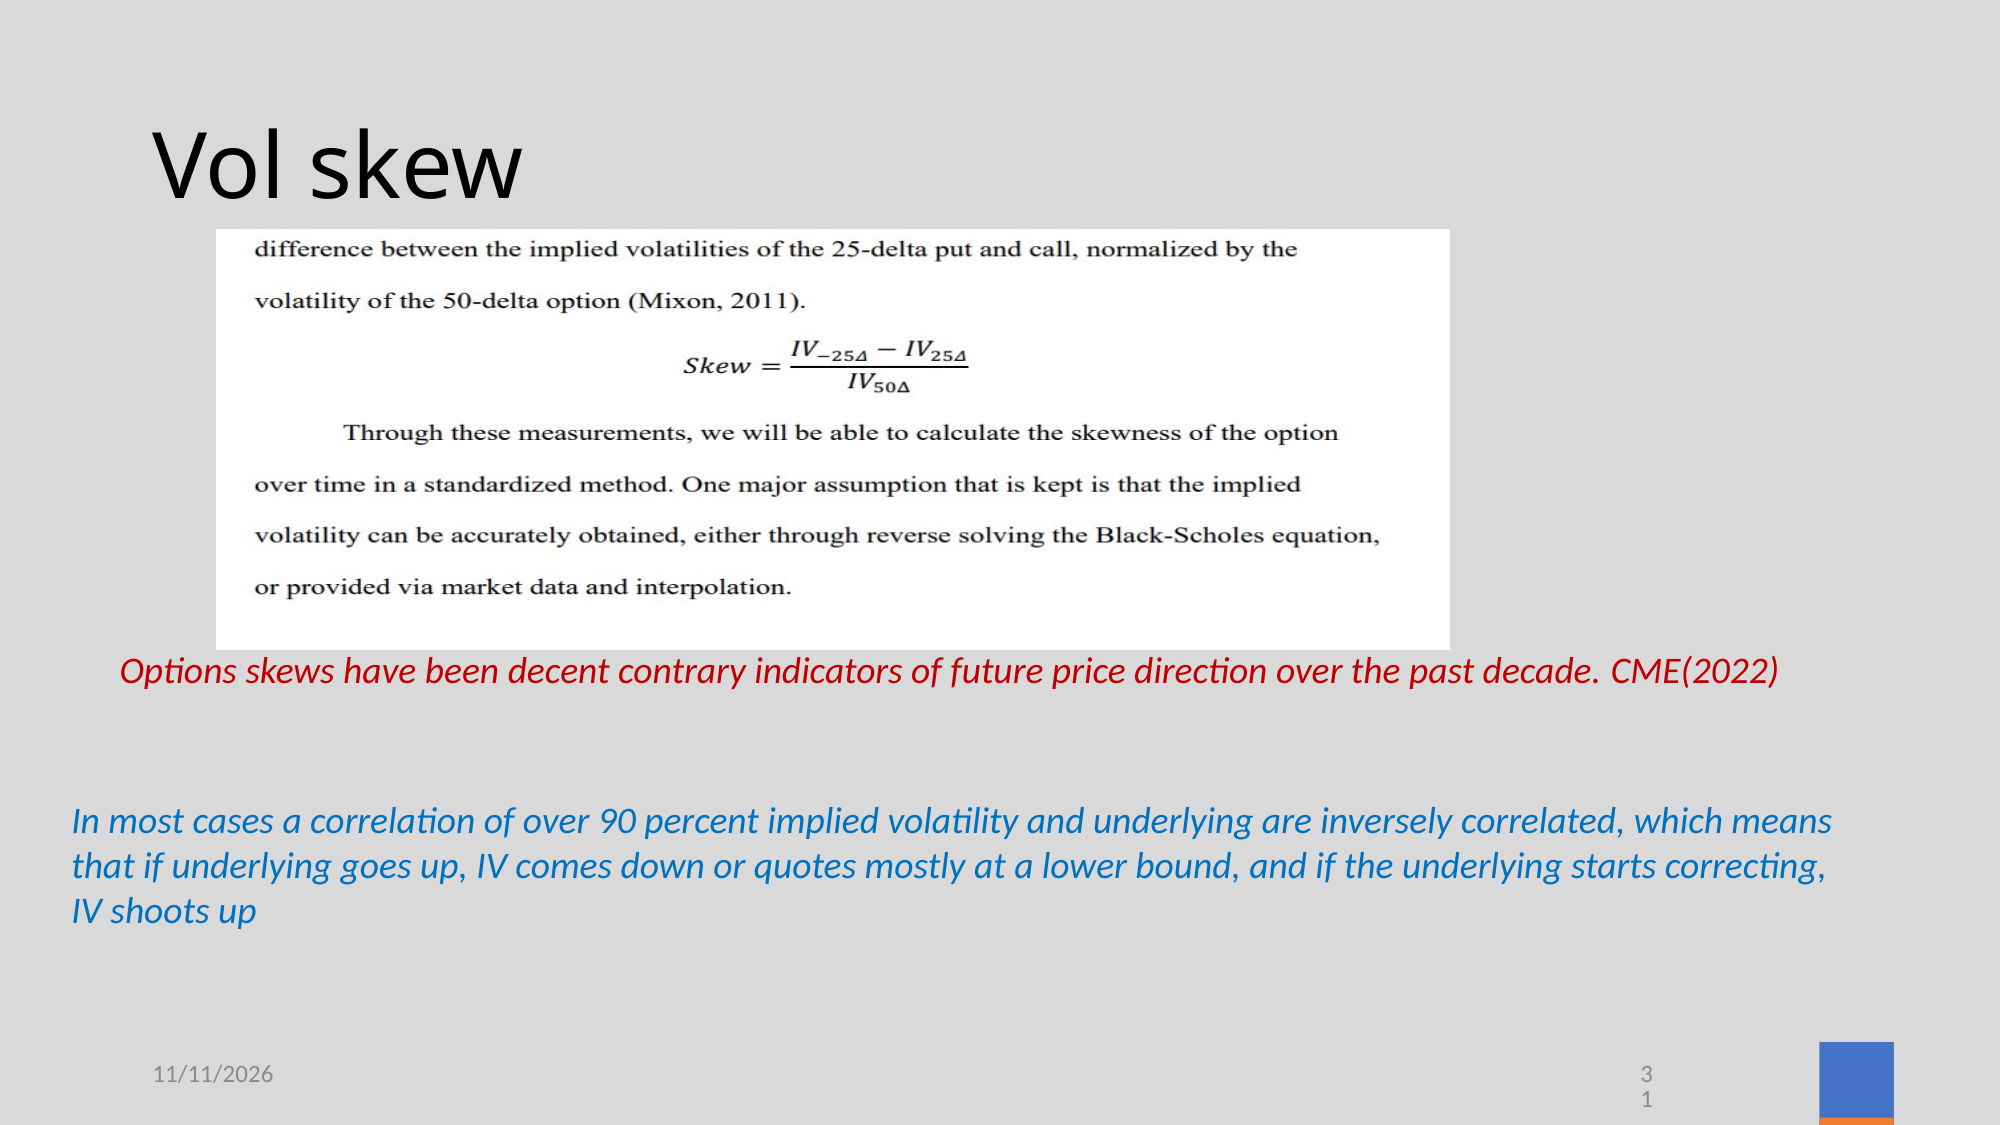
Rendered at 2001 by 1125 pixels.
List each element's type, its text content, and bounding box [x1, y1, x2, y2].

slide_number 31 [1629, 1057, 1656, 1088]
title Vol skew [137, 59, 1863, 278]
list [216, 229, 1450, 650]
text_box In most cases a correlation of over 90 percent implied volatility and underlying are inversely correlated, which means that if underlying goes up, IV comes down or quotes mostly at a lower bound, and if the underlying starts correcting, IV shoots up [56, 788, 1863, 939]
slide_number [137, 1042, 588, 1103]
text_box Options skews have been decent contrary indicators of future price direction over the past decade. CME(2022) [104, 638, 1830, 699]
